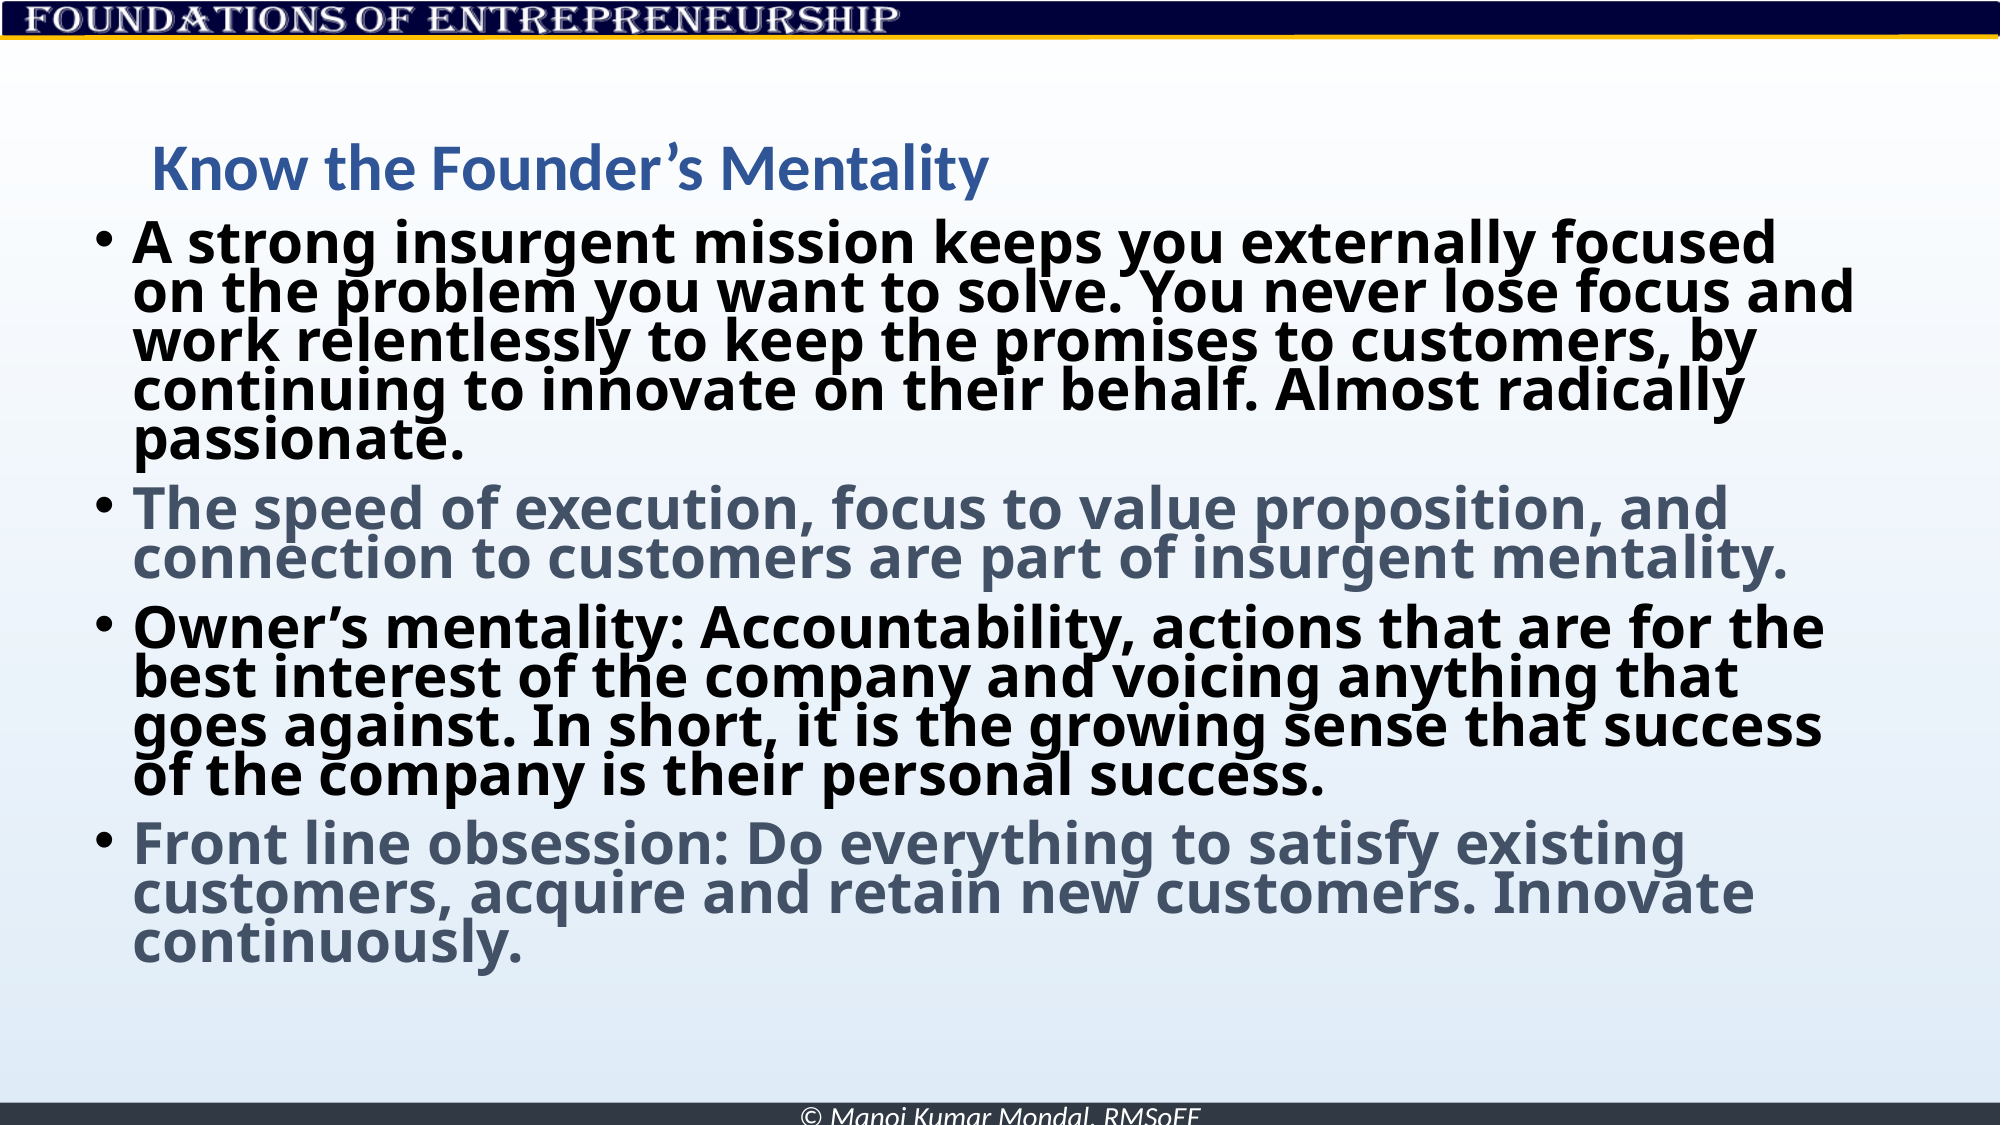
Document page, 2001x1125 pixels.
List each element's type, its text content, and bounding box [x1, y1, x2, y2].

list A strong insurgent mission keeps you externally focused on the problem you want to solve. You never lose focus and work relentlessly to keep the promises to customers, by continuing to innovate on their behalf. Almost radically passionate. The speed of execution, focus to value proposition, and connection to customers are part of insurgent mentality. Owner’s mentality: Accountability, actions that are for the best interest of the company and voicing anything that goes against. In short, it is the growing sense that success of the company is their personal success. Front line obsession: Do everything to satisfy existing customers, acquire and retain new customers. Innovate continuously. [79, 217, 1878, 966]
title Know the Founder’s Mentality [137, 59, 1863, 217]
picture [0, 0, 2000, 42]
